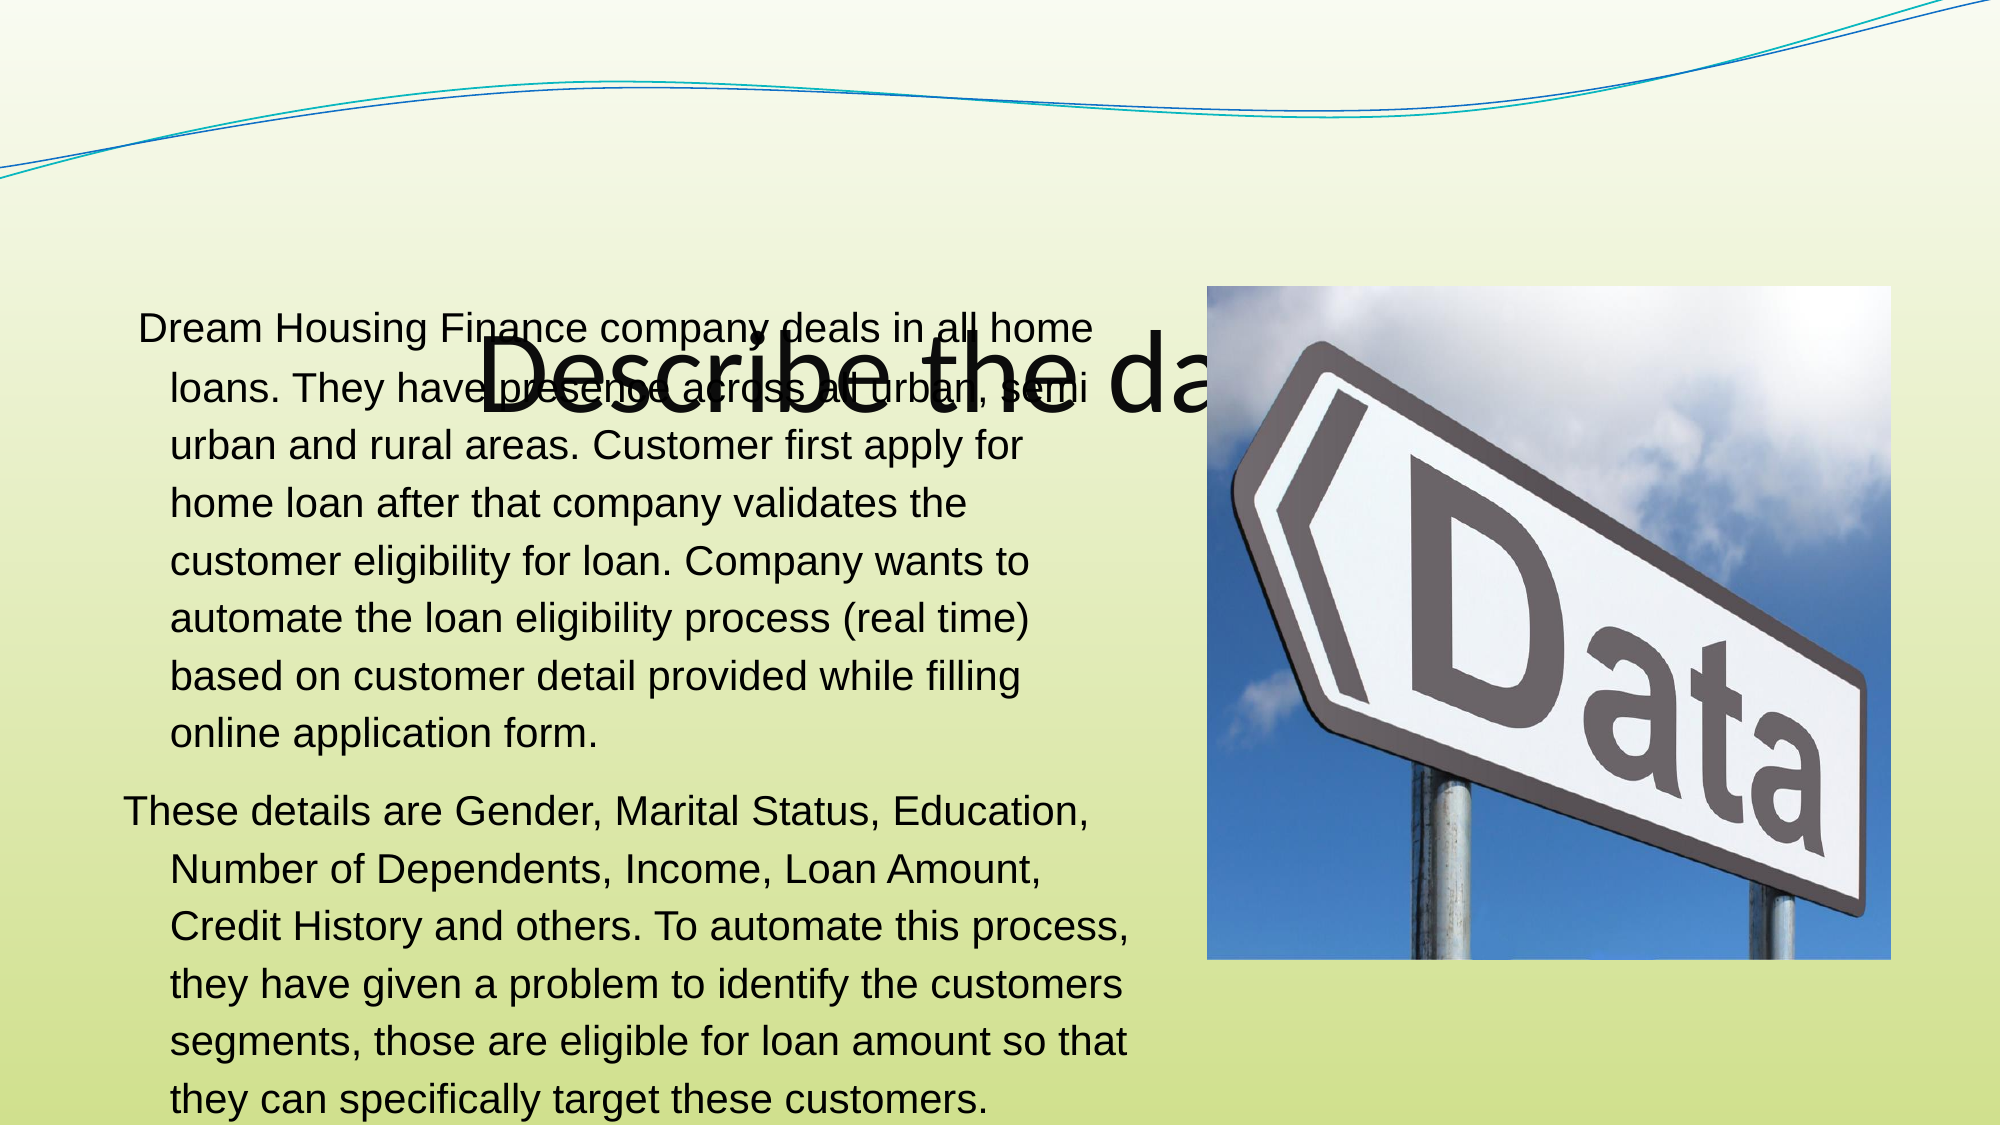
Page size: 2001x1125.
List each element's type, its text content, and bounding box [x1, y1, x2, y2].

list [99, 314, 984, 1043]
picture [1206, 286, 1891, 960]
list Dream Housing Finance company deals in all home loans. They have presence across all urban, semi urban and rural areas. Customer first apply for home loan after that company validates the customer eligibility for loan. Company wants to automate the loan eligibility process (real time) based on customer detail provided while filling online application form. These details are Gender, Marital Status, Education, Number of Dependents, Income, Loan Amount, Credit History and others. To automate this process, they have given a problem to identify the customers segments, those are eligible for loan amount so that they can specifically target these customers. [107, 173, 1148, 709]
title Describe the dataset [1148, 286, 1206, 445]
